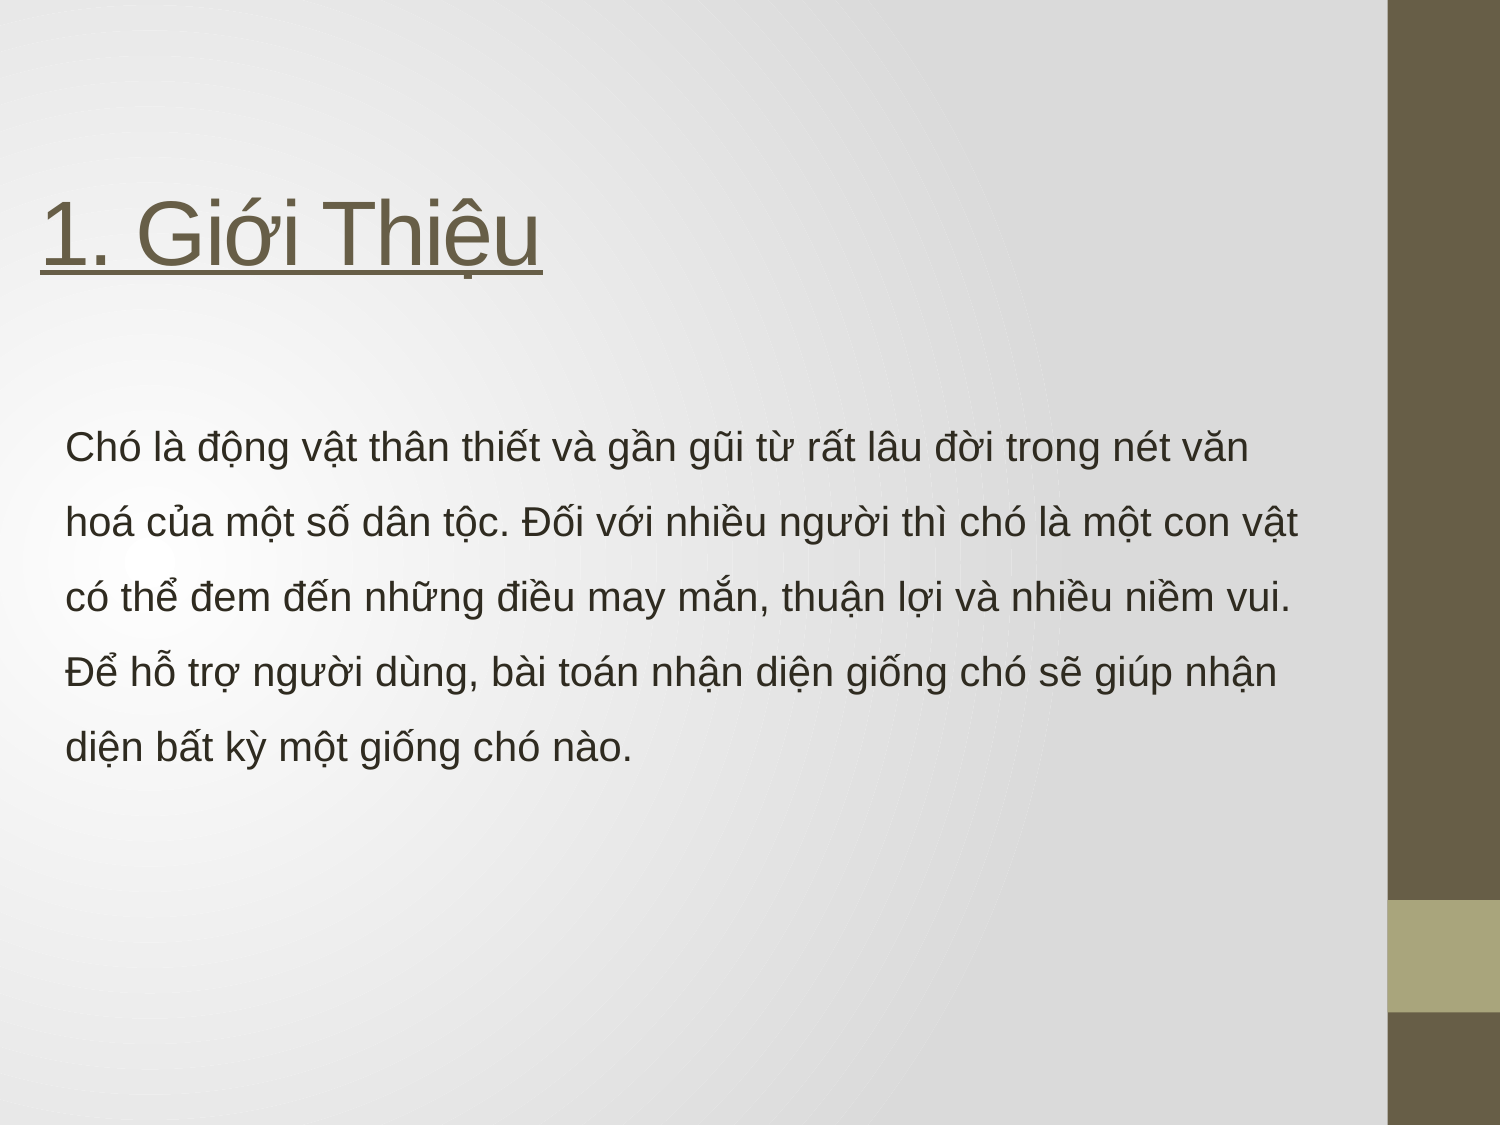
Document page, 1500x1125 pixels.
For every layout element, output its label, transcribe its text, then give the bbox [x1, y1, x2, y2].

title 1. Giới Thiệu [24, 50, 1300, 292]
subtitle Chó là động vật thân thiết và gần gũi từ rất lâu đời trong nét văn hoá của một số dân tộc. Đối với nhiều người thì chó là một con vật có thể đem đến những điều may mắn, thuận lợi và nhiều niềm vui. Để hỗ trợ người dùng, bài toán nhận diện giống chó sẽ giúp nhận diện bất kỳ một giống chó nào. [50, 387, 1338, 963]
